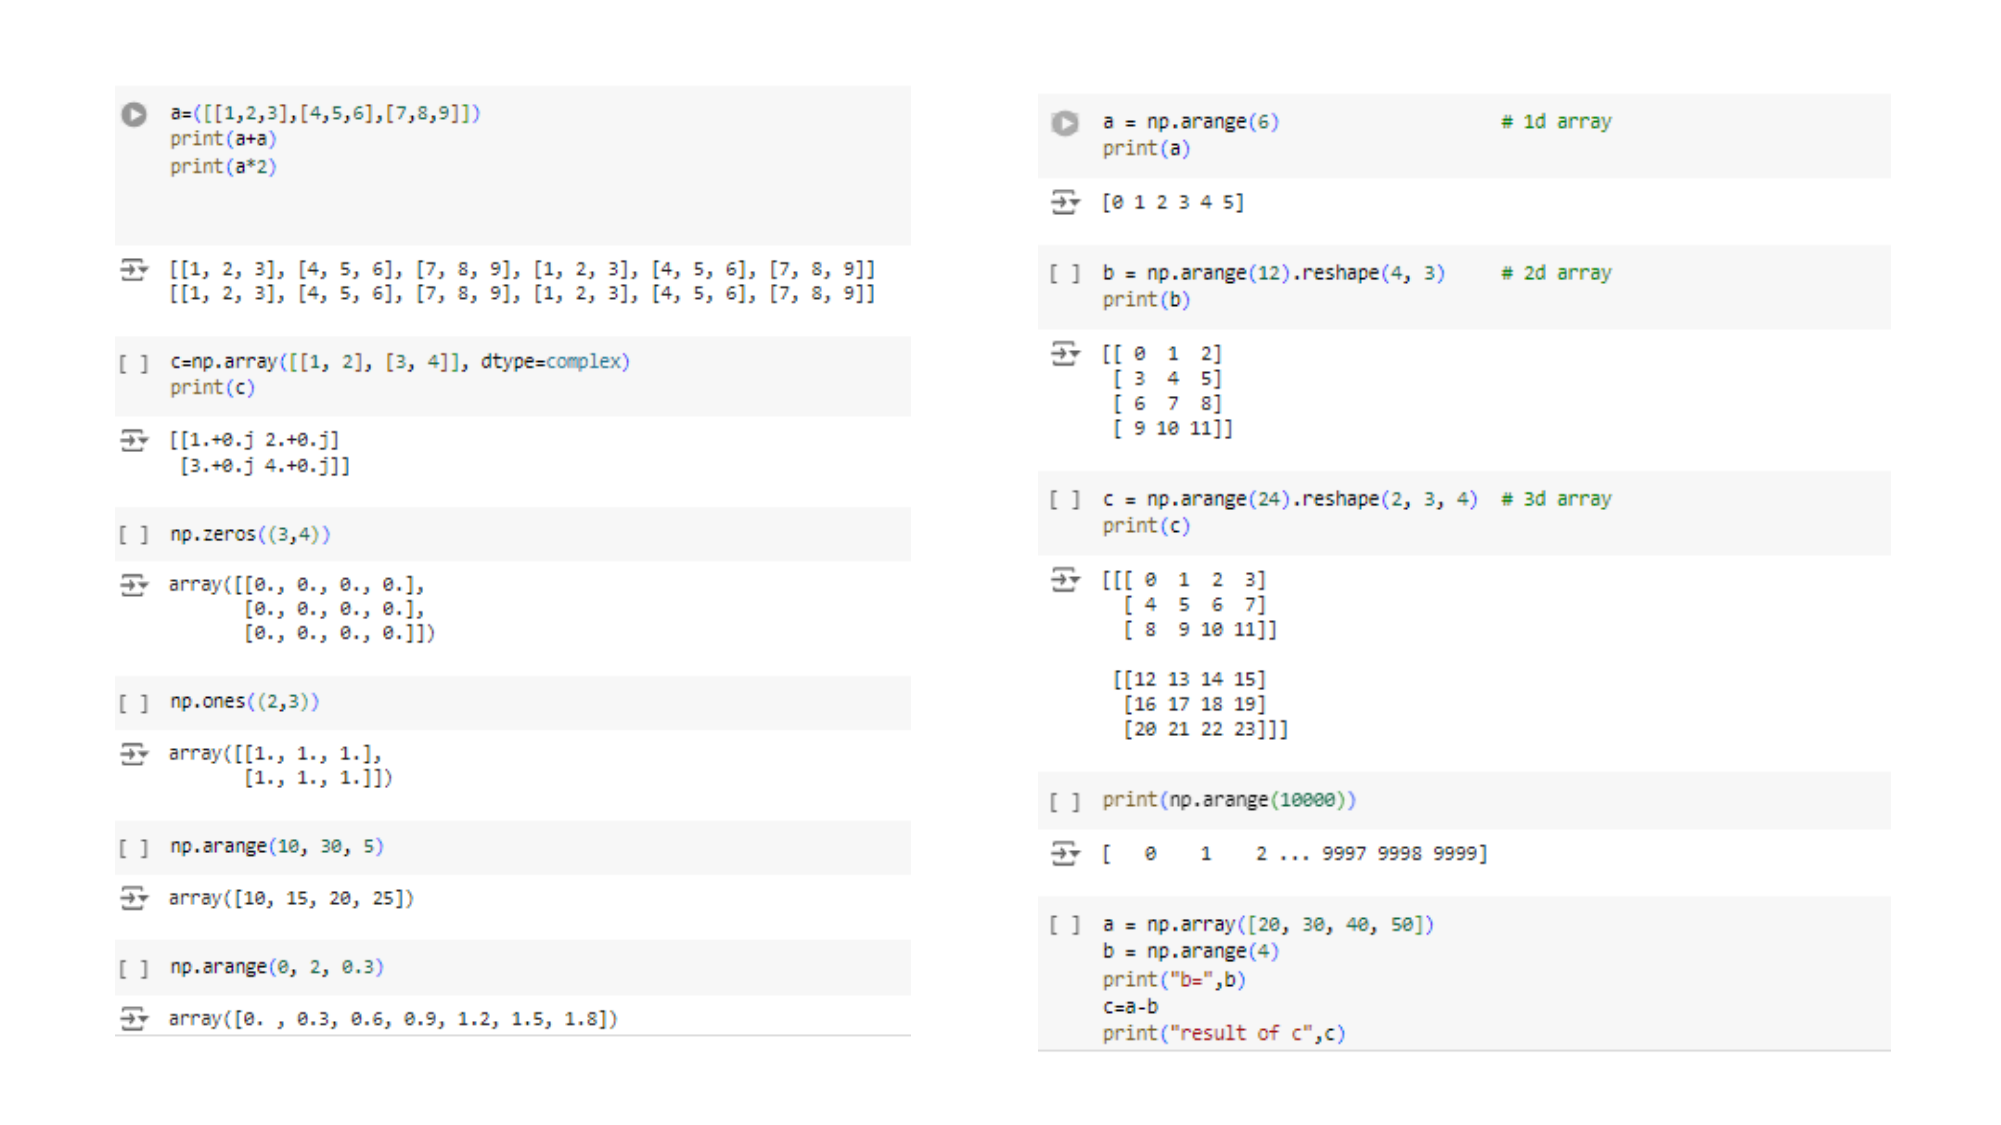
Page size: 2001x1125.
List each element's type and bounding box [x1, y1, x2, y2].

list [115, 77, 911, 1046]
picture [1038, 77, 1891, 1054]
